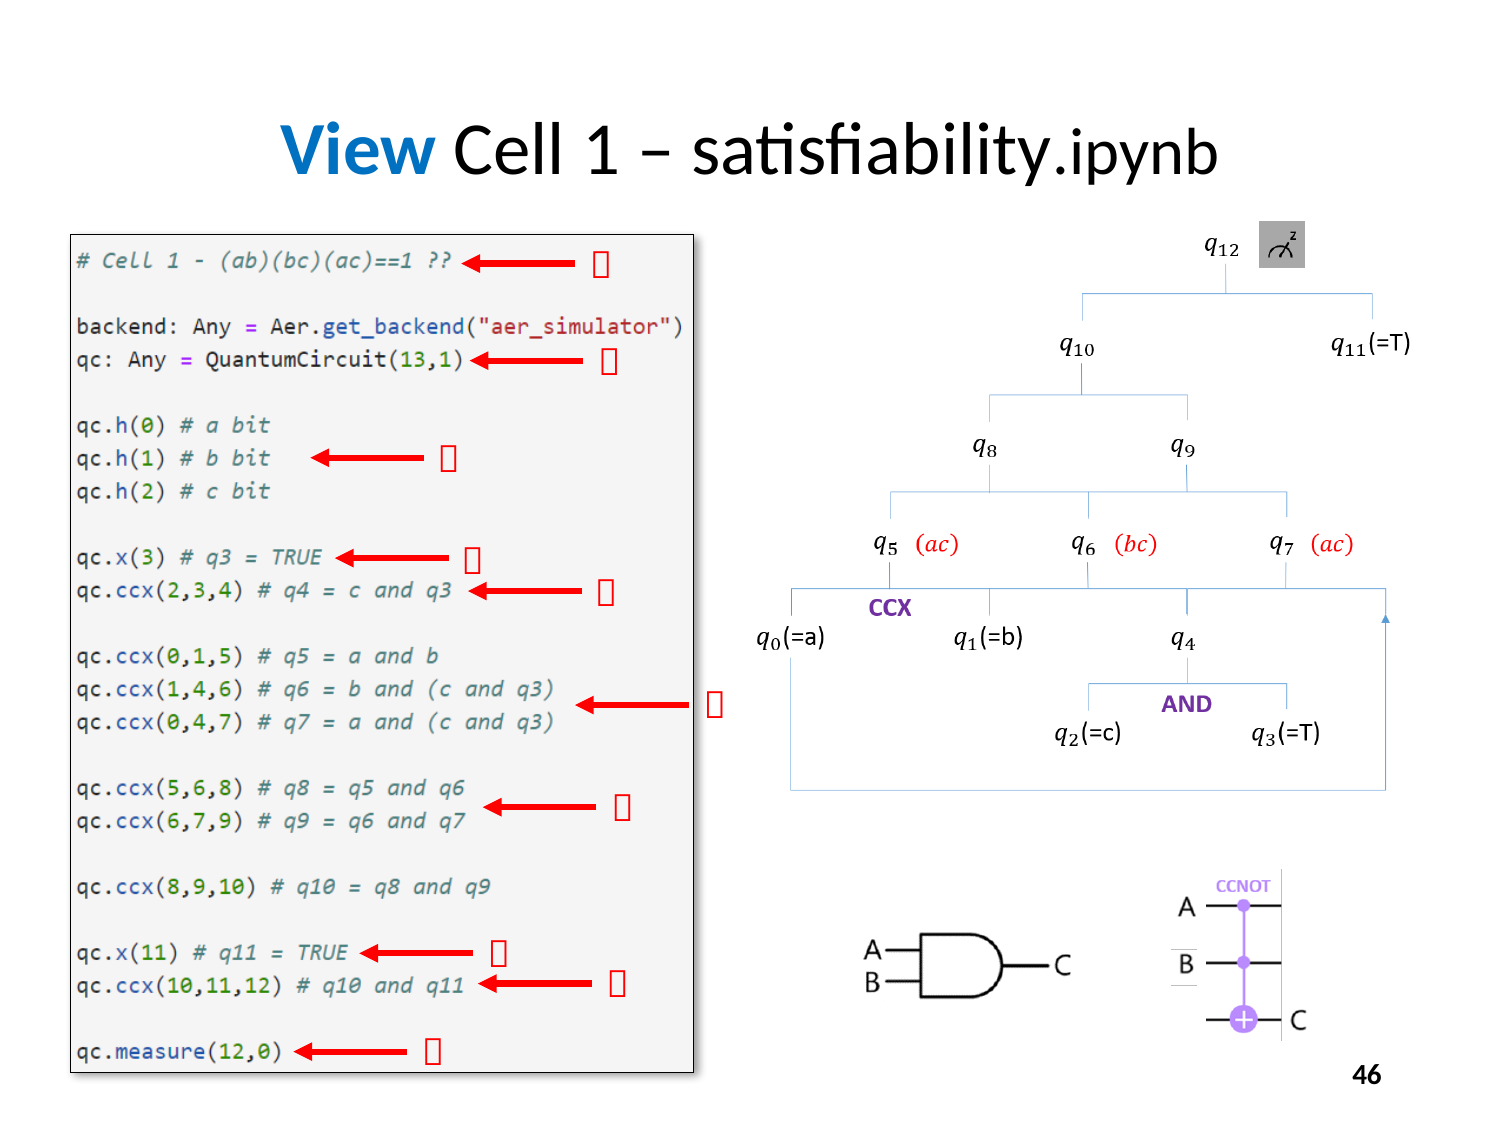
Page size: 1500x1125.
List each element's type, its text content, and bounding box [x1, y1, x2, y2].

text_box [310, 427, 486, 488]
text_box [853, 869, 1315, 1058]
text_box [469, 330, 647, 391]
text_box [293, 1020, 470, 1082]
picture [70, 234, 694, 1073]
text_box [482, 776, 660, 837]
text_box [574, 674, 752, 735]
title View Cell 1 – satisfiability.ipynb [103, 59, 1397, 241]
slide_number 46 [1059, 1042, 1397, 1103]
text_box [359, 922, 536, 983]
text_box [467, 561, 644, 622]
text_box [334, 529, 510, 591]
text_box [461, 233, 638, 294]
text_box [477, 952, 655, 1014]
picture [737, 216, 1430, 807]
